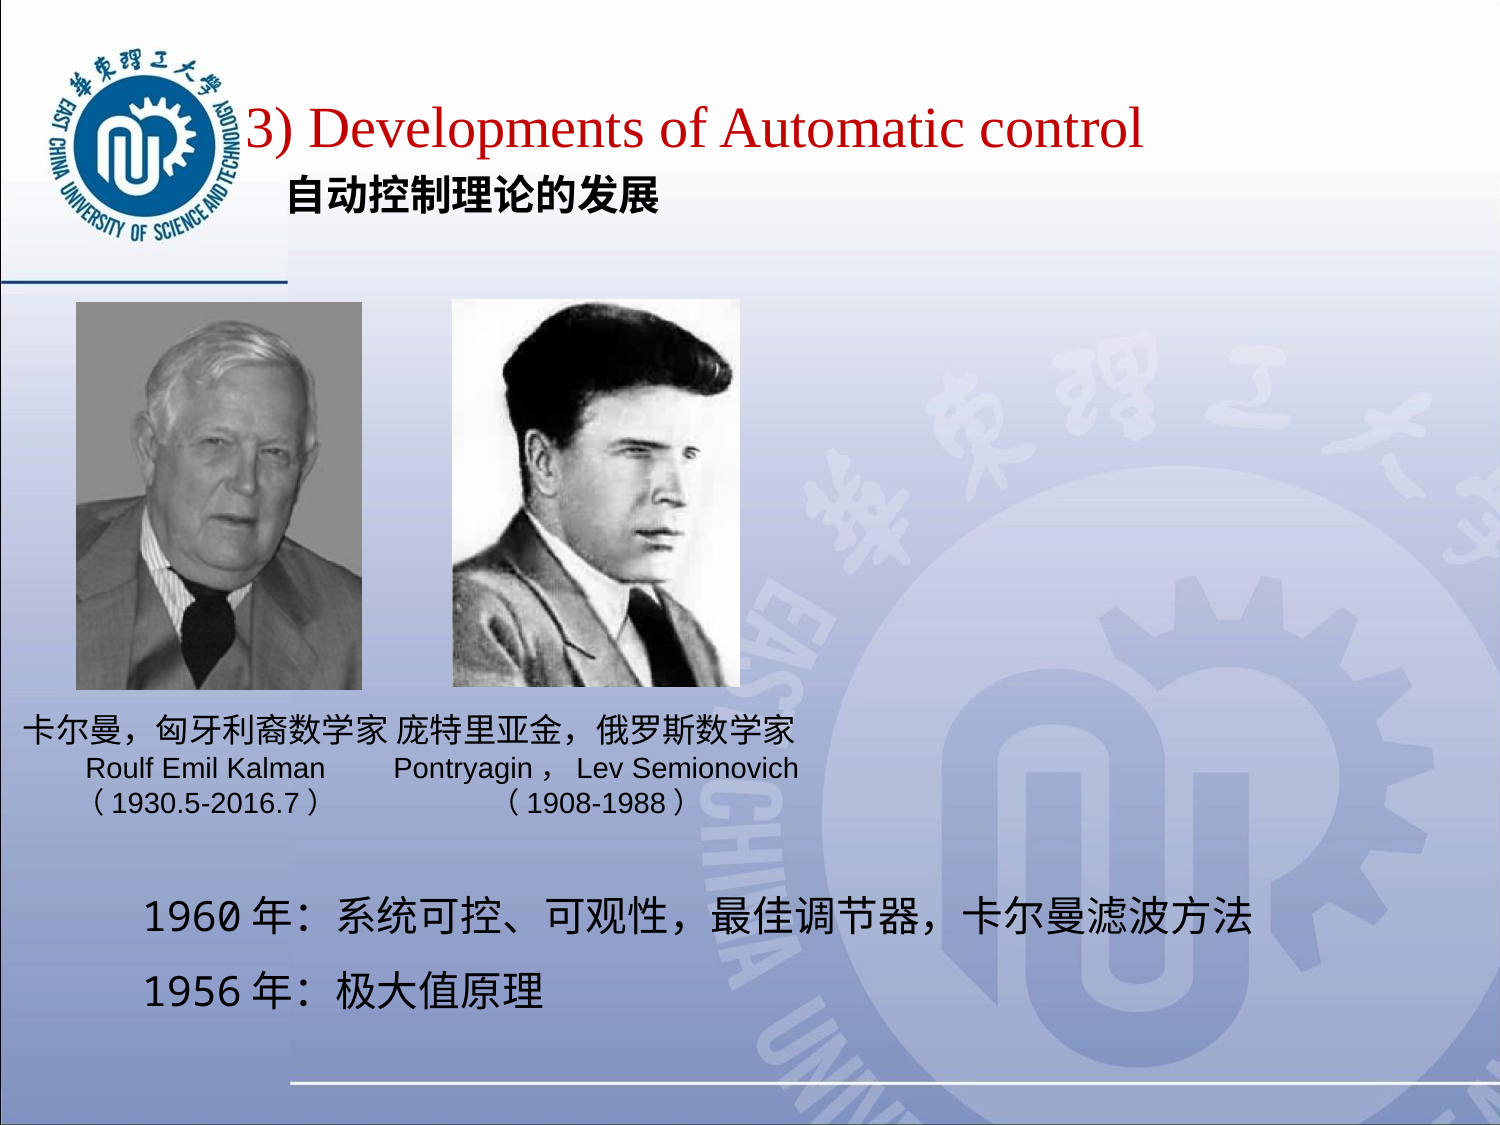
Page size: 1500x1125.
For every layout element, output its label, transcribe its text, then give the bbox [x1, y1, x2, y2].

picture [0, 0, 1500, 1125]
text_box 卡尔曼，匈牙利裔数学家 Roulf Emil Kalman （1930.5-2016.7） [7, 701, 378, 827]
text_box 3) Developments of Automatic control 自动控制理论的发展 [230, 90, 1447, 231]
text_box 1960年：系统可控、可观性，最佳调节器，卡尔曼滤波方法 1956年：极大值原理 [127, 857, 1269, 1023]
text_box 庞特里亚金，俄罗斯数学家 Pontryagin，Lev Semionovich （1908-1988） [378, 701, 815, 827]
